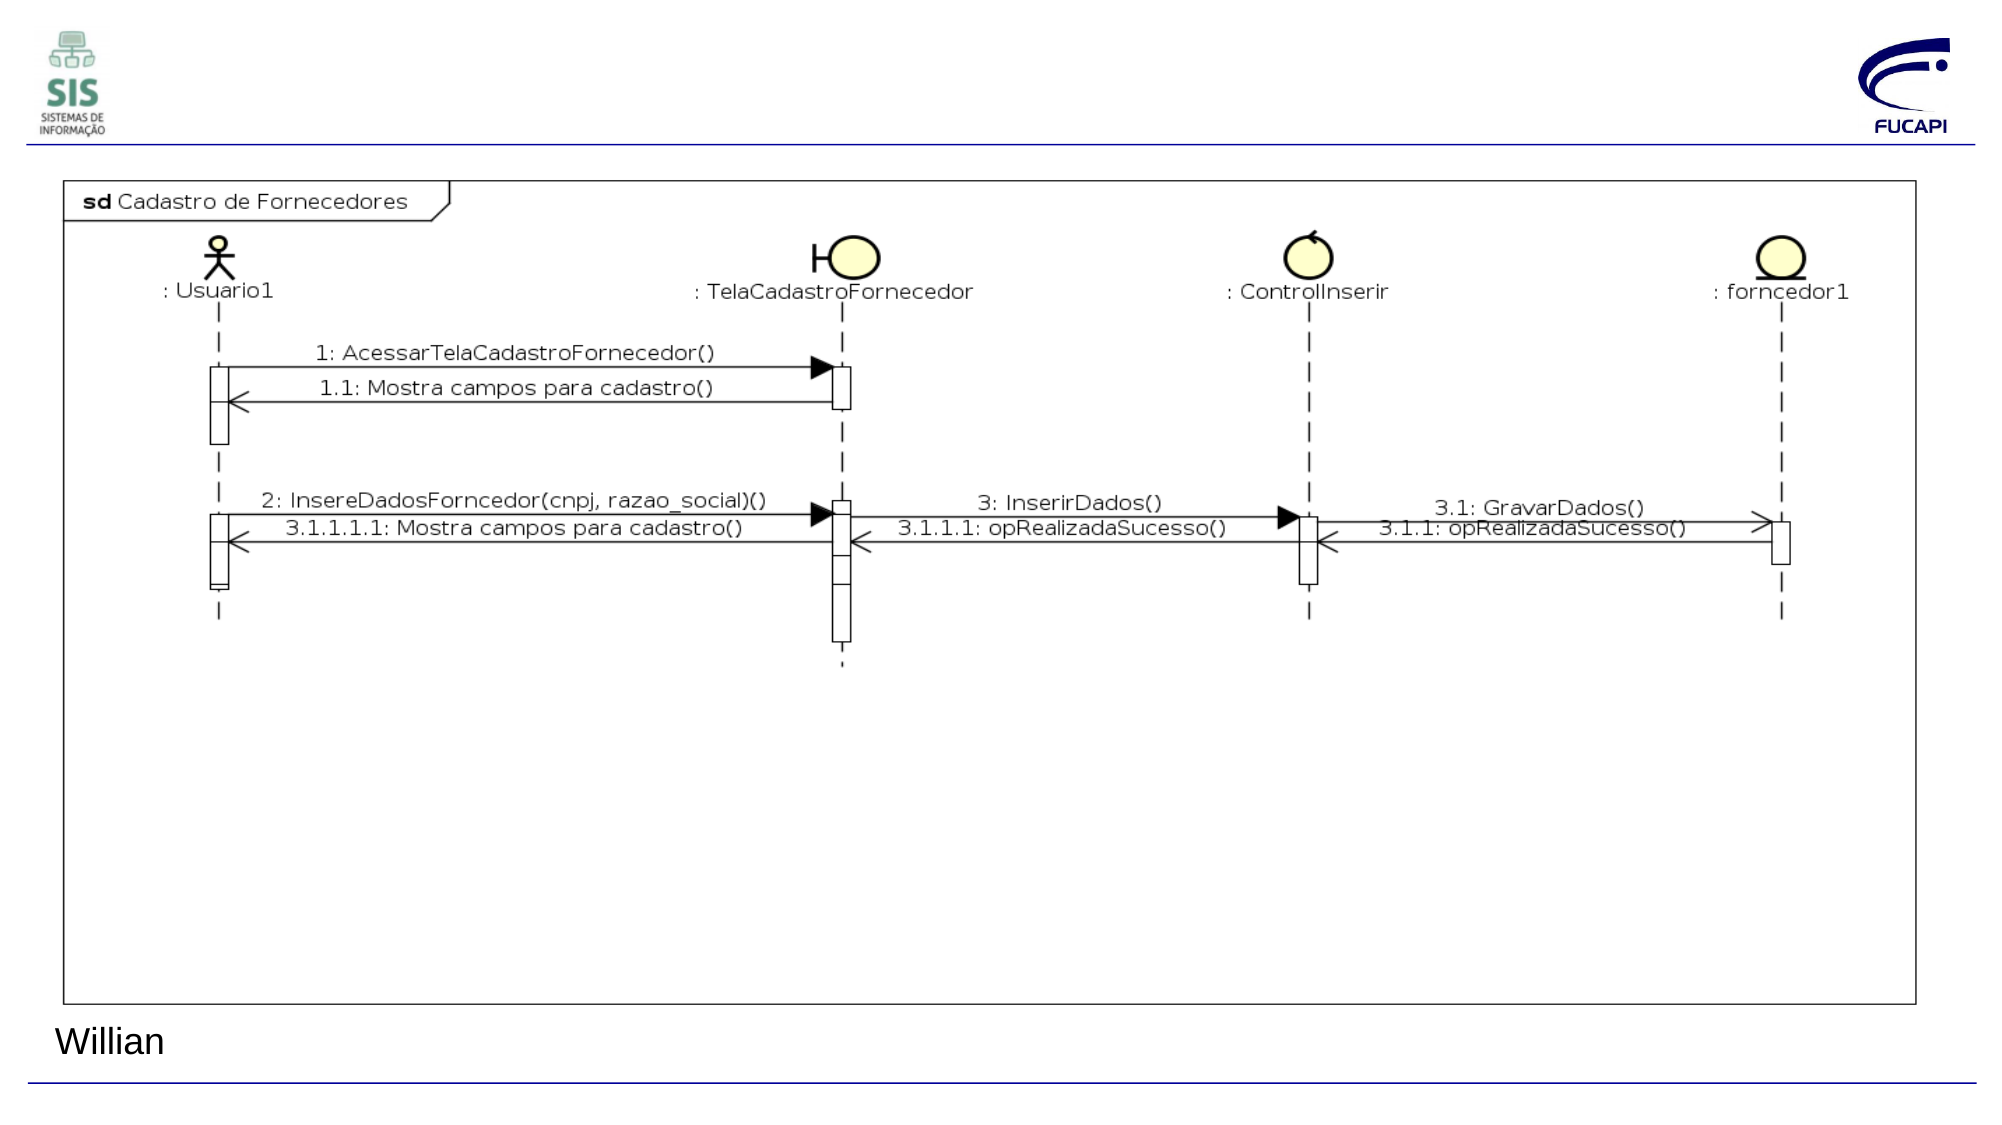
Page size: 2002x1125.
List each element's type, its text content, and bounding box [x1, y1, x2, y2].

text_box Willian [29, 1009, 180, 1080]
picture [33, 24, 111, 139]
picture [44, 164, 1936, 1021]
picture [1858, 38, 1950, 133]
